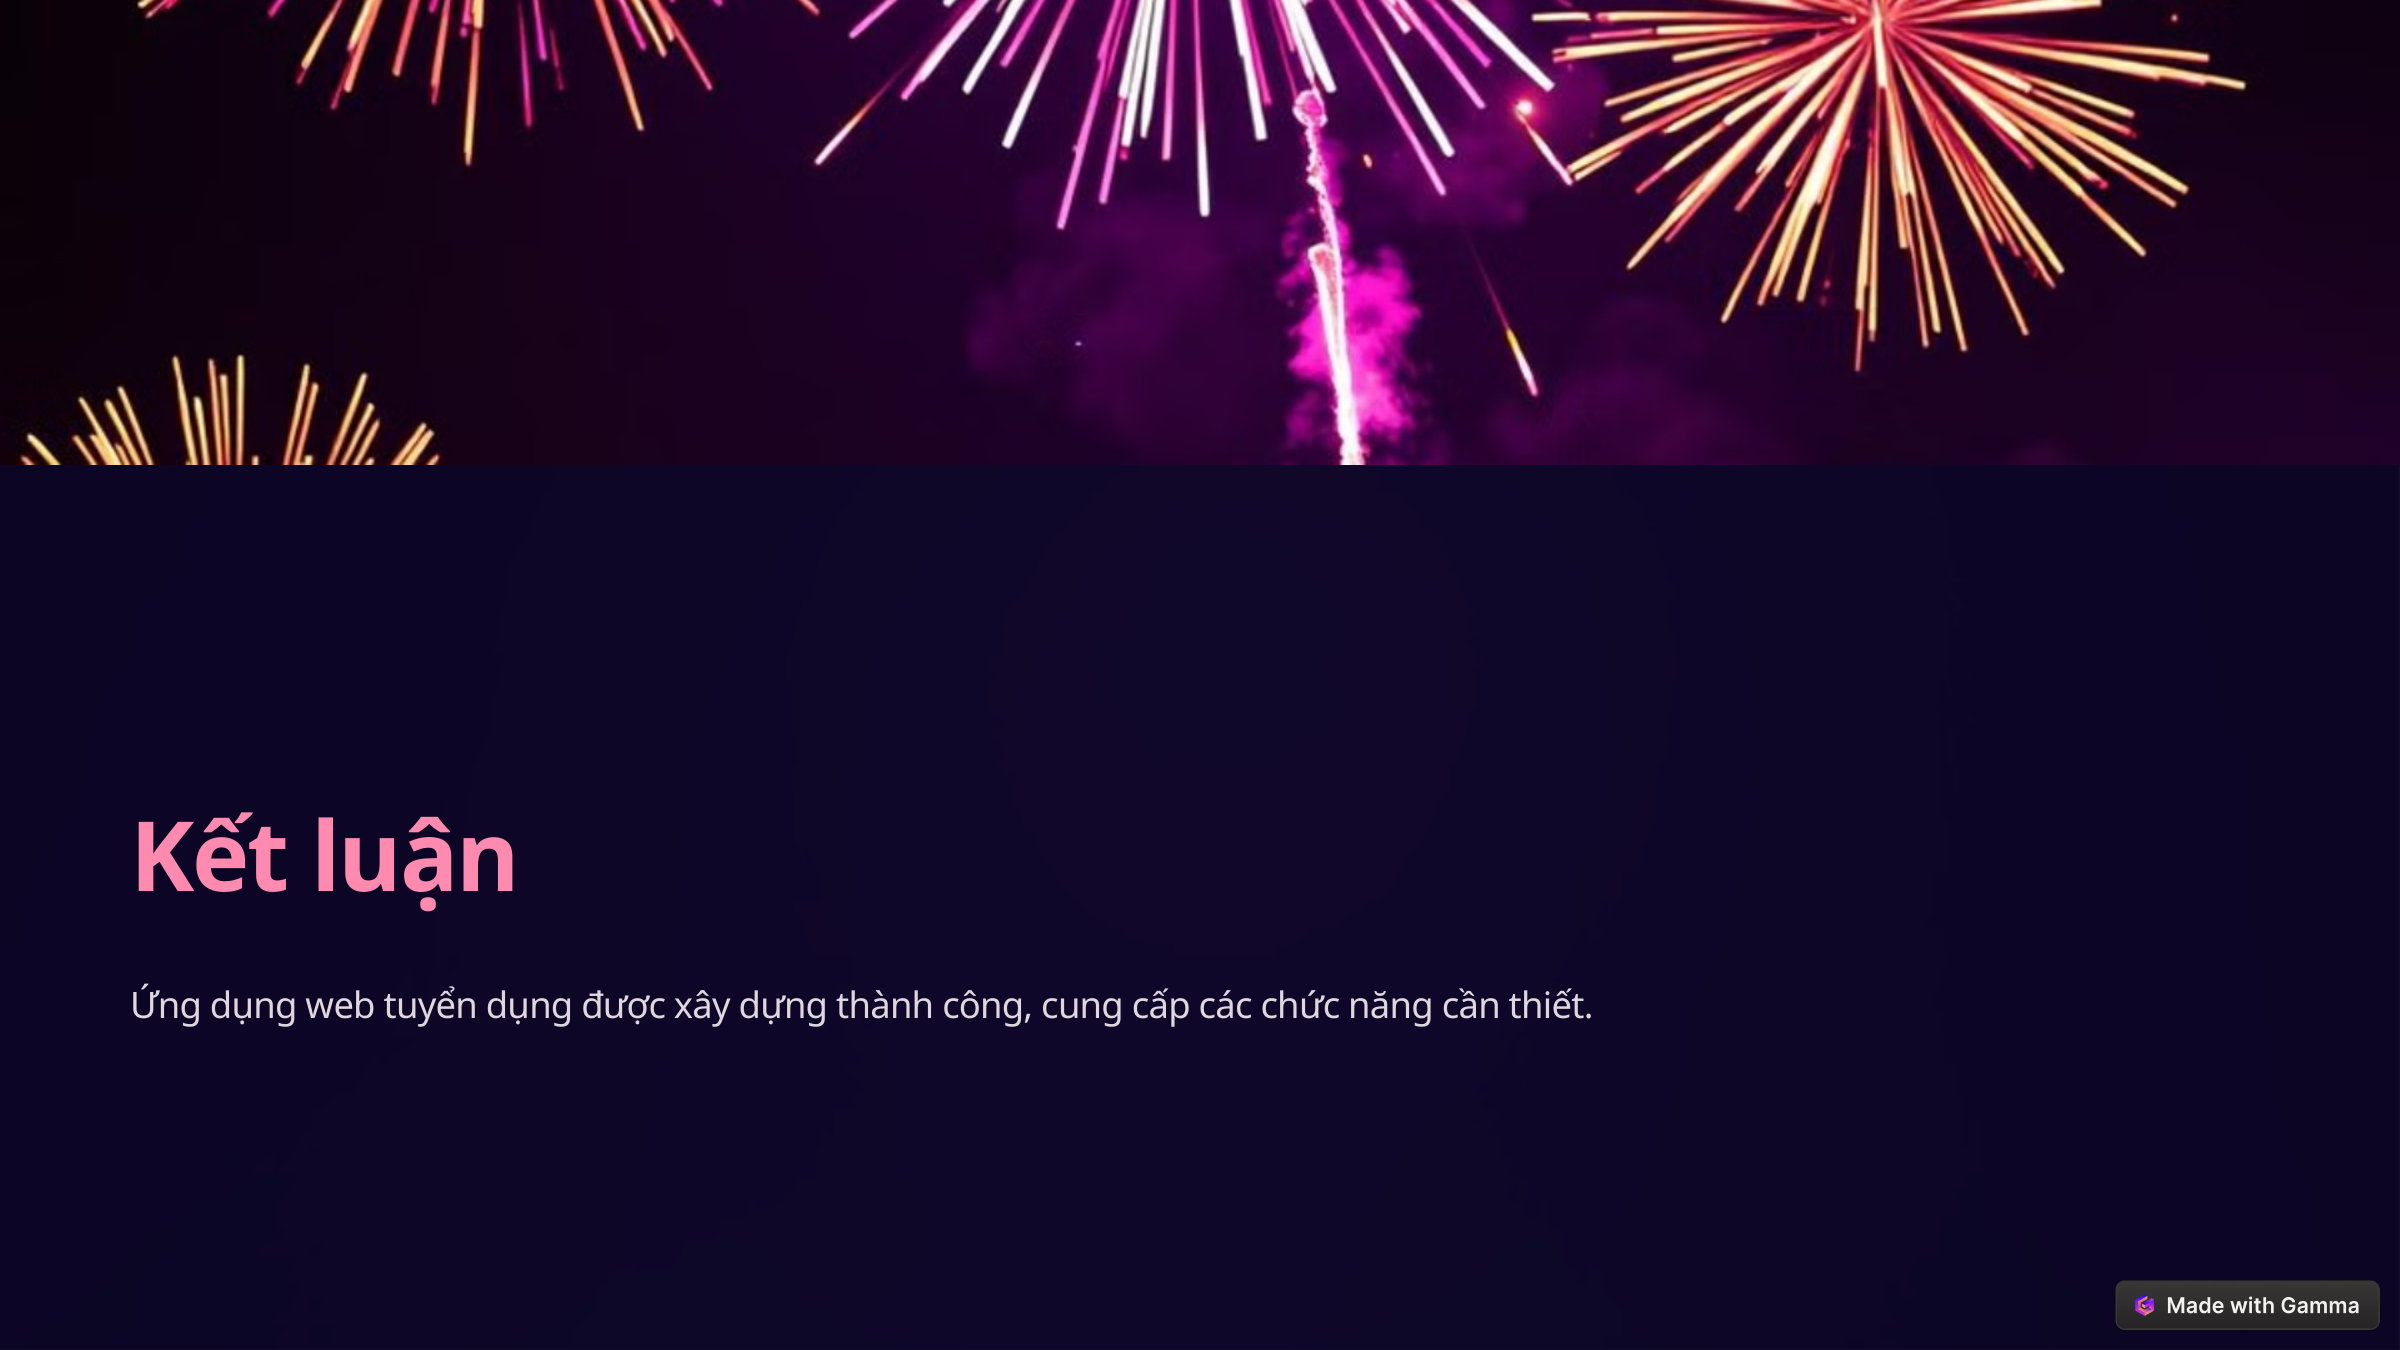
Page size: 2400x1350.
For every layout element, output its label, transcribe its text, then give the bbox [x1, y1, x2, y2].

picture [0, 0, 2400, 466]
text_box Ứng dụng web tuyển dụng được xây dựng thành công, cung cấp các chức năng cần thiết. [130, 966, 2270, 1027]
text_box Kết luận [130, 788, 1107, 911]
picture [2106, 1271, 2389, 1339]
